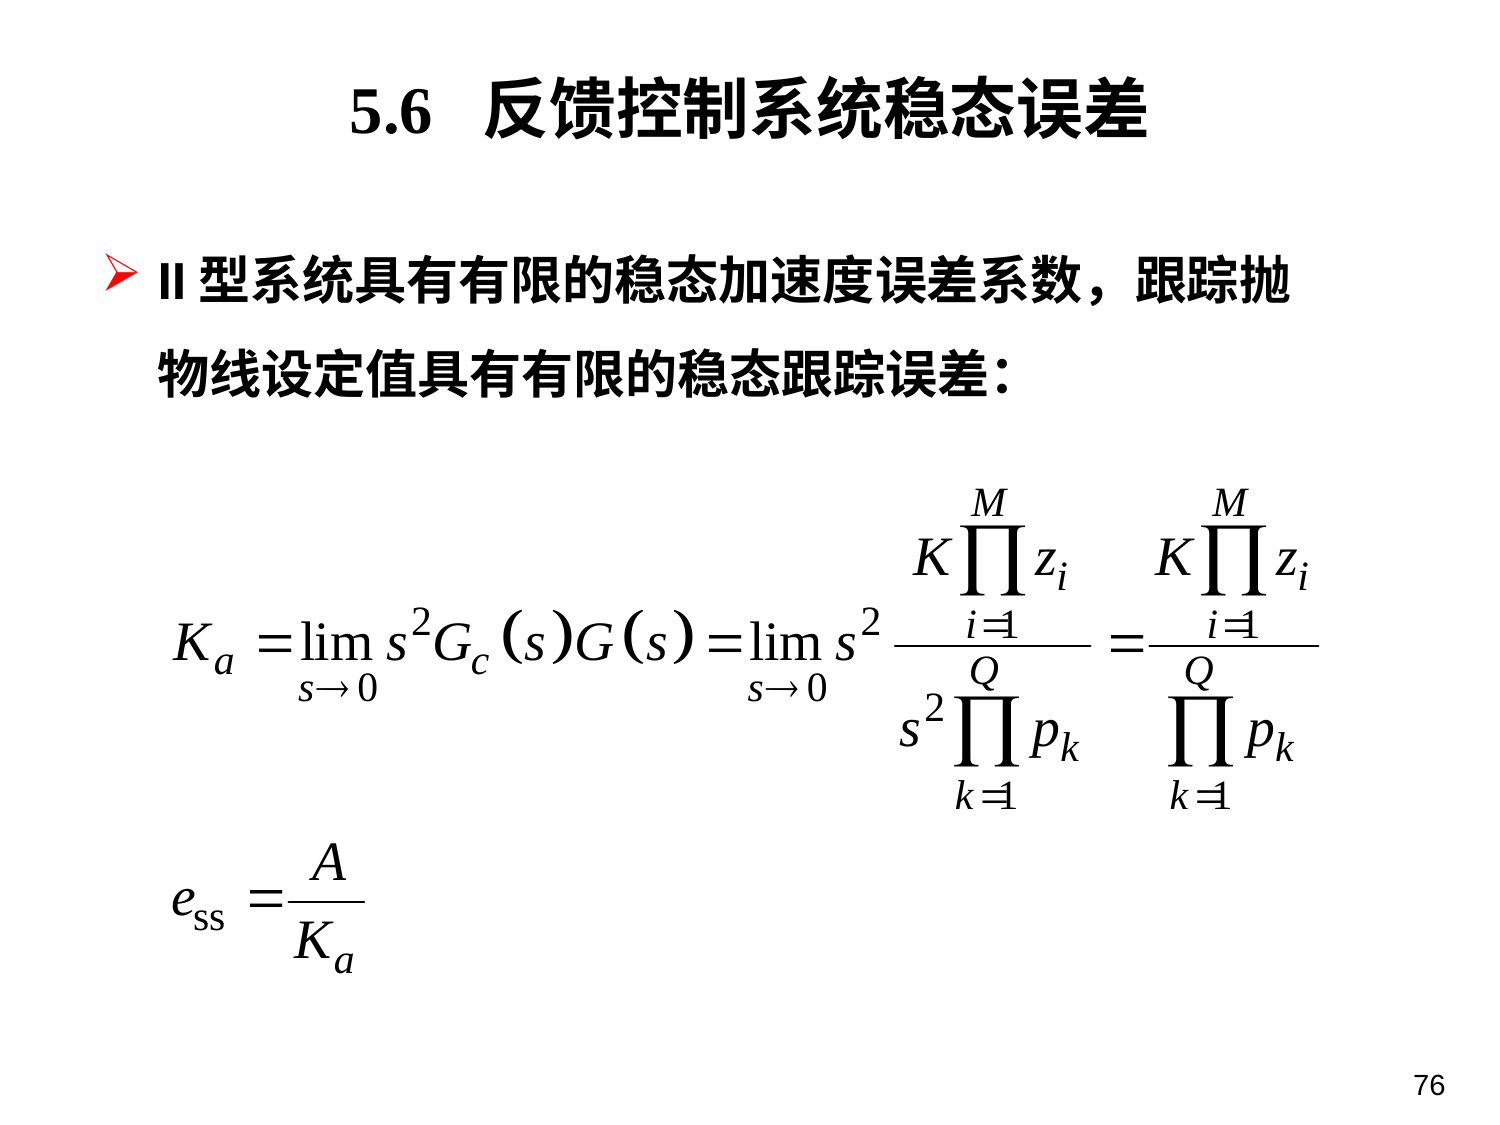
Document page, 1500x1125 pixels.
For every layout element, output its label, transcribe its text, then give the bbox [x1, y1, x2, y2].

text_box 76 [1376, 1058, 1461, 1105]
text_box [163, 474, 1332, 984]
text_box II型系统具有有限的稳态加速度误差系数，跟踪抛物线设定值具有有限的稳态跟踪误差： [86, 209, 1340, 428]
text_box 5.6 反馈控制系统稳态误差 [74, 59, 1425, 155]
